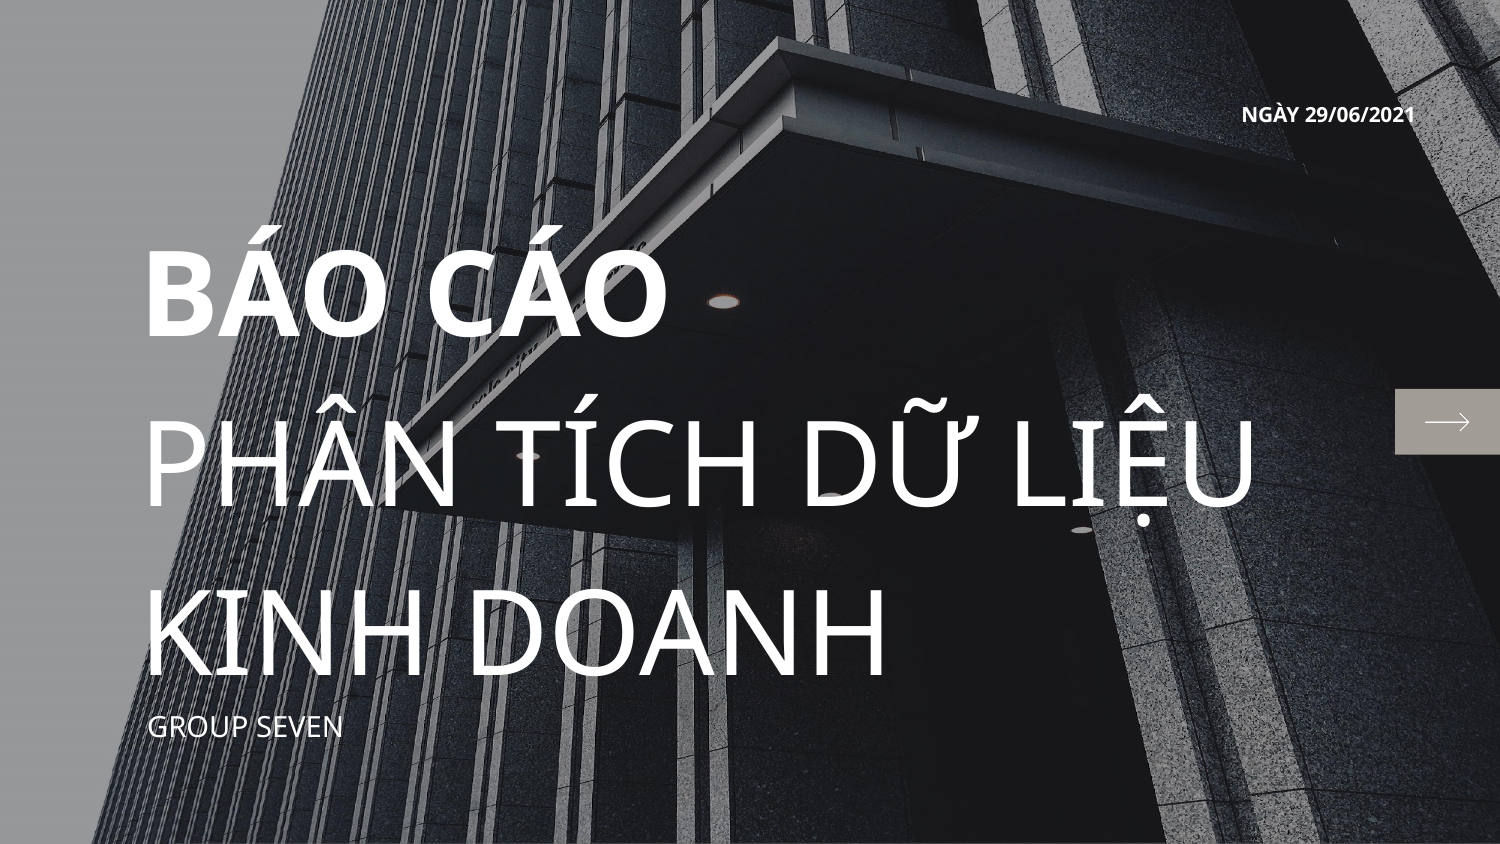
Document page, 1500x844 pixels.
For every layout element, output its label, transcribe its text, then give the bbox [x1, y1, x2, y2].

text_box NGÀY 29/06/2021 [1165, 91, 1416, 127]
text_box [1394, 388, 1500, 455]
picture [0, 0, 1500, 844]
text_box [138, 190, 1274, 731]
